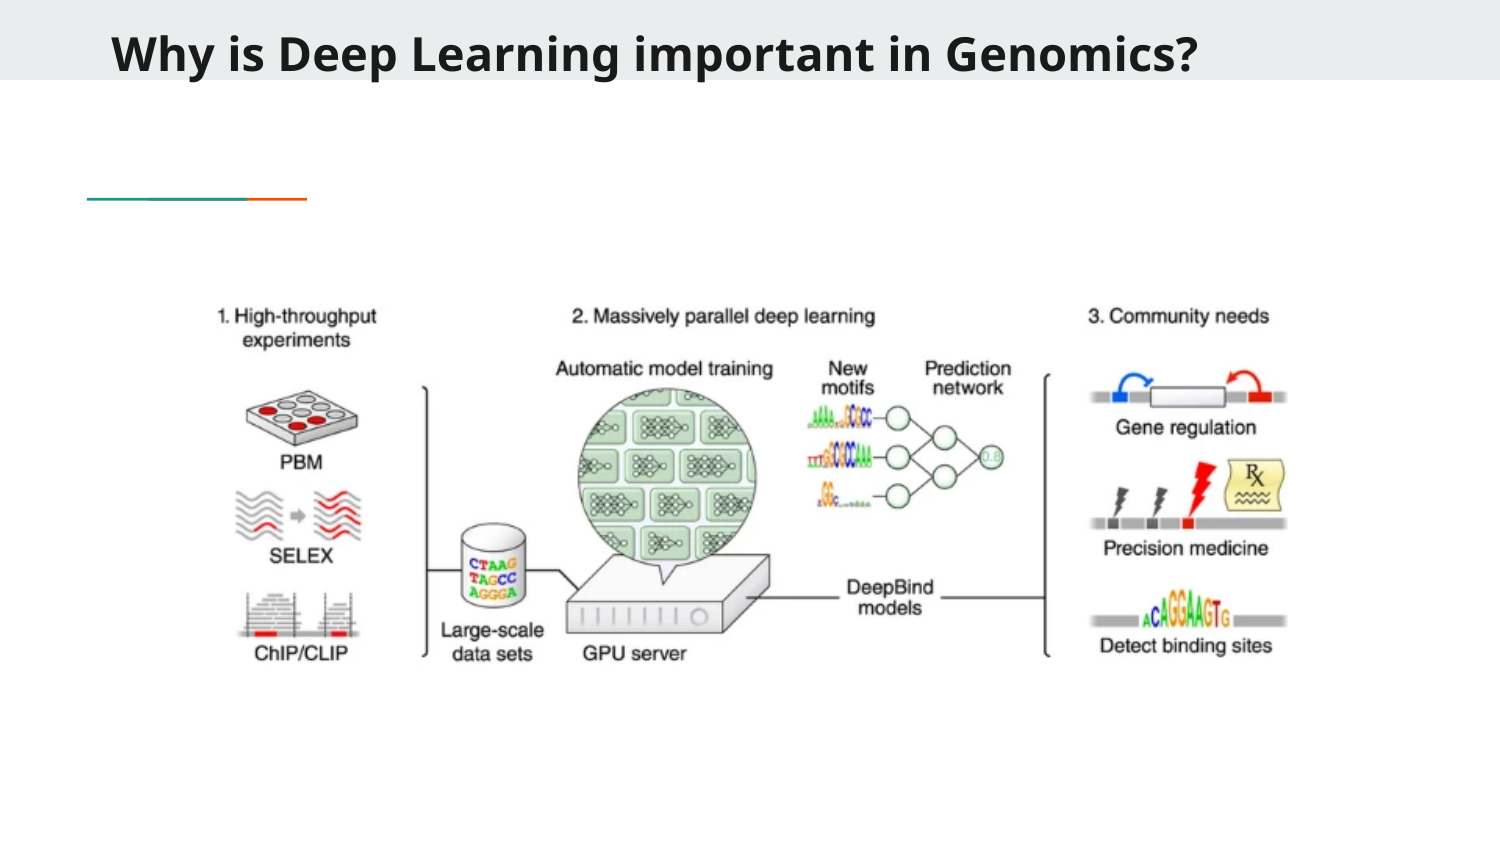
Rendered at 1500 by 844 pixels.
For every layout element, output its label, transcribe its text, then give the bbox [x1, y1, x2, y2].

title Why is Deep Learning important in Genomics? [96, 8, 1358, 97]
picture [184, 297, 1316, 670]
